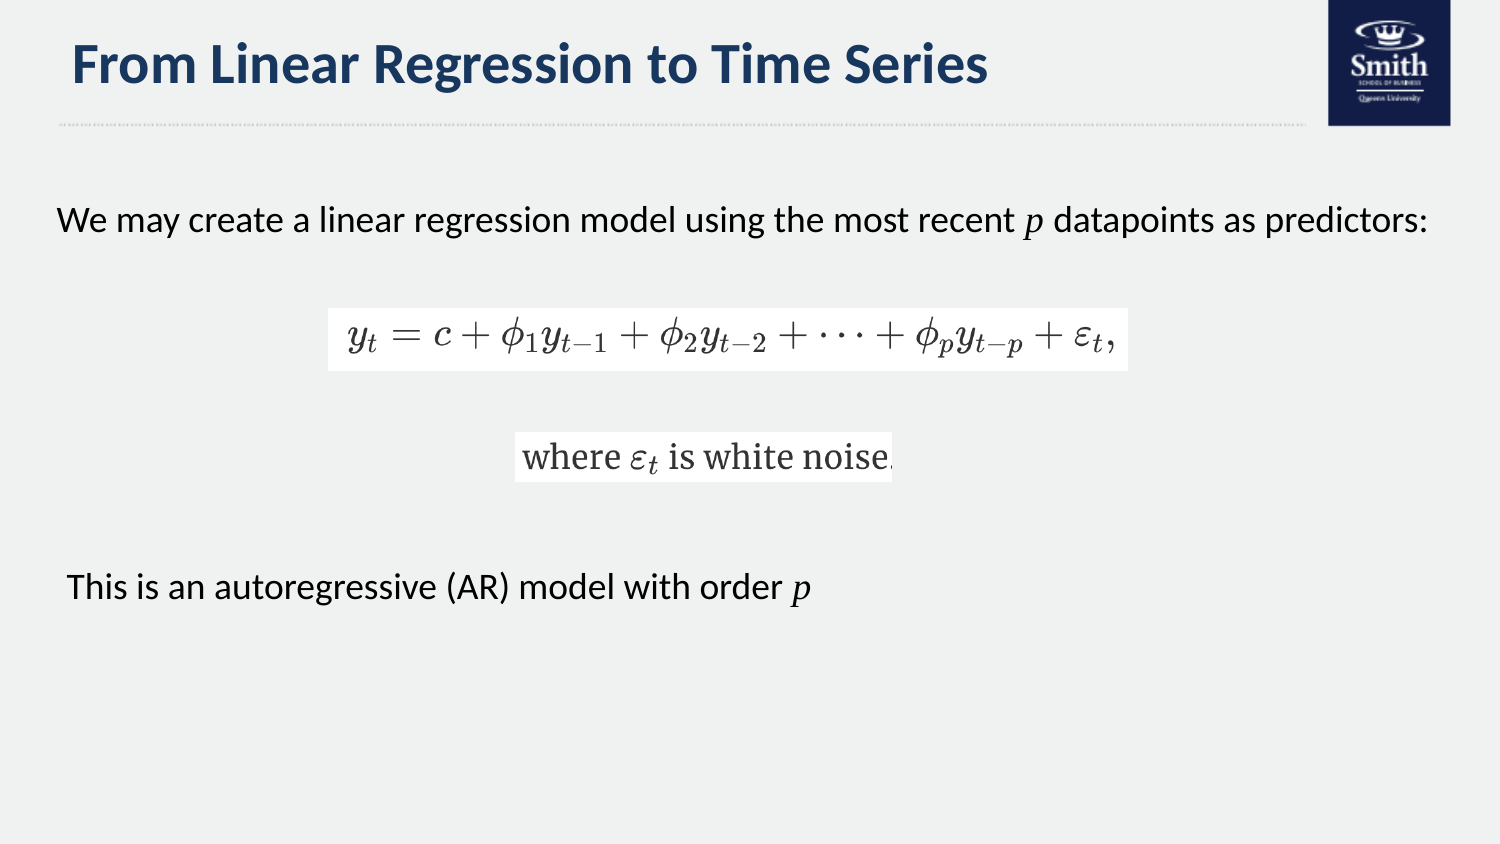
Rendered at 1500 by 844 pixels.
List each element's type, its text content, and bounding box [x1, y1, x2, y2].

picture [328, 308, 1128, 371]
title From Linear Regression to Time Series [57, 14, 1212, 122]
text_box We may create a linear regression model using the most recent p datapoints as predictors: [41, 187, 1465, 248]
text_box This is an autoregressive (AR) model with order p [51, 554, 892, 615]
picture [515, 432, 893, 483]
